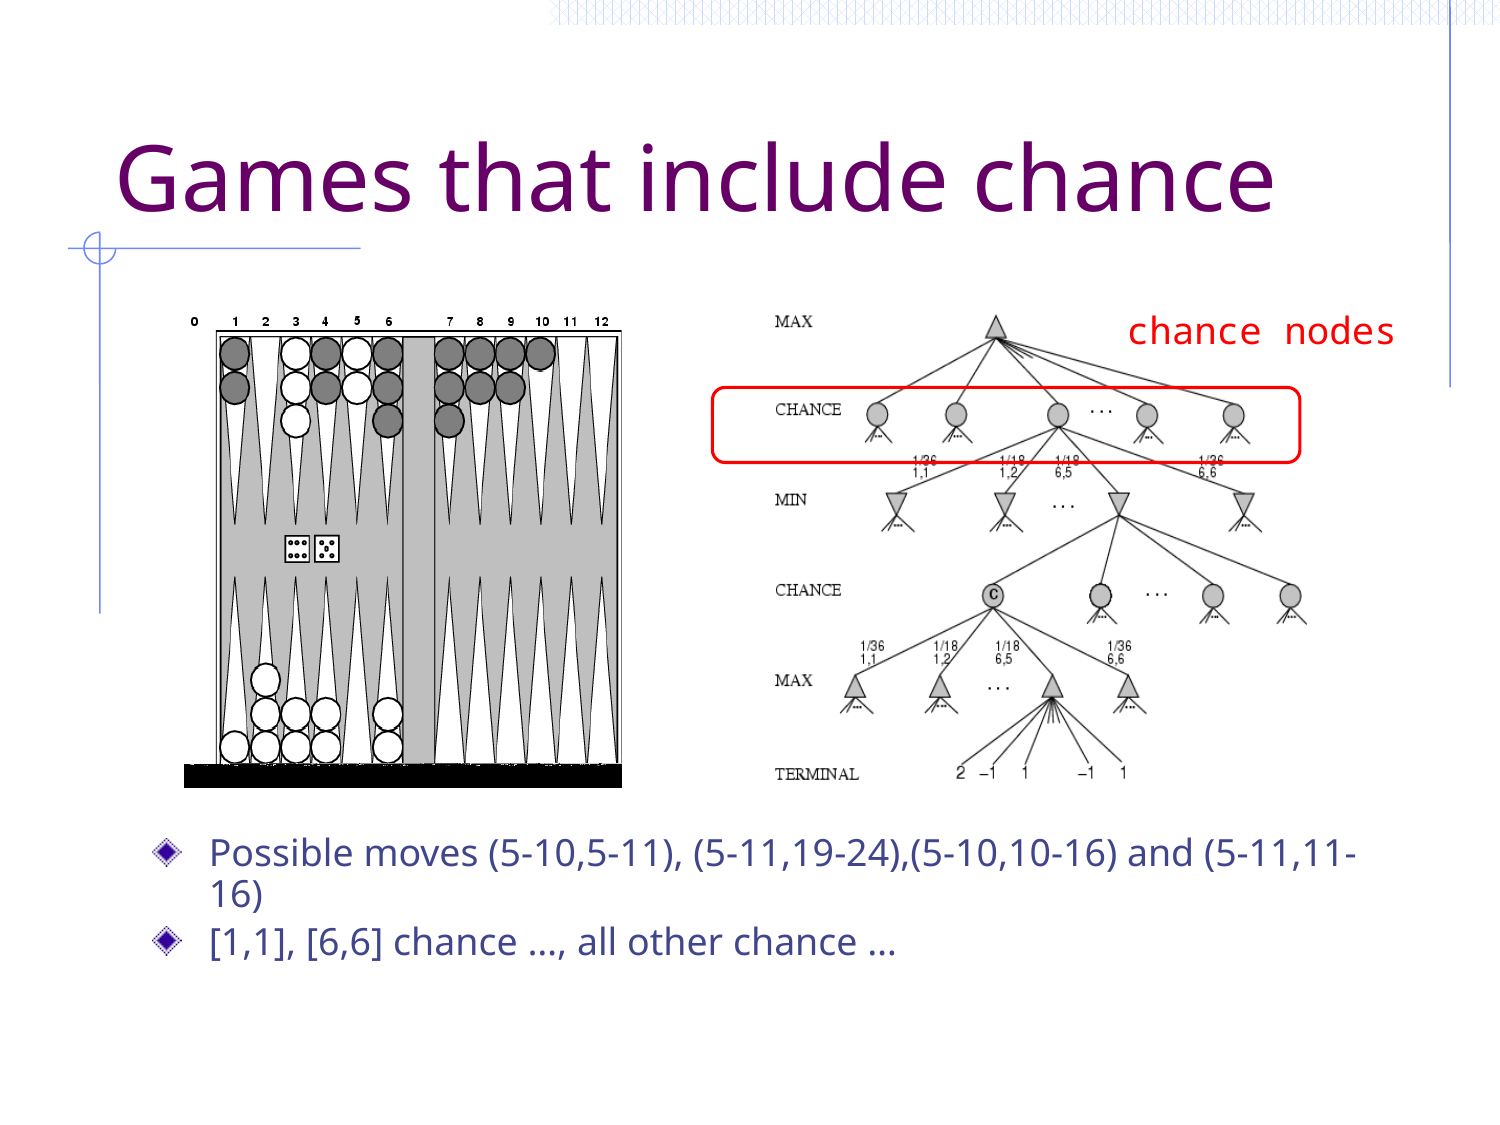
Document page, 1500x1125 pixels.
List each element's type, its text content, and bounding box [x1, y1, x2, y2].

picture [152, 838, 182, 867]
picture [152, 926, 182, 956]
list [774, 312, 1307, 787]
text_box [712, 387, 769, 463]
text_box chance nodes [1112, 299, 1412, 360]
list Possible moves (5-10,5-11), (5-11,19-24),(5-10,10-16) and (5-11,11-16) [1,1], [6,6] chance …, all other chance … [137, 827, 1413, 1013]
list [184, 312, 622, 788]
title Games that include chance [99, 50, 1375, 238]
